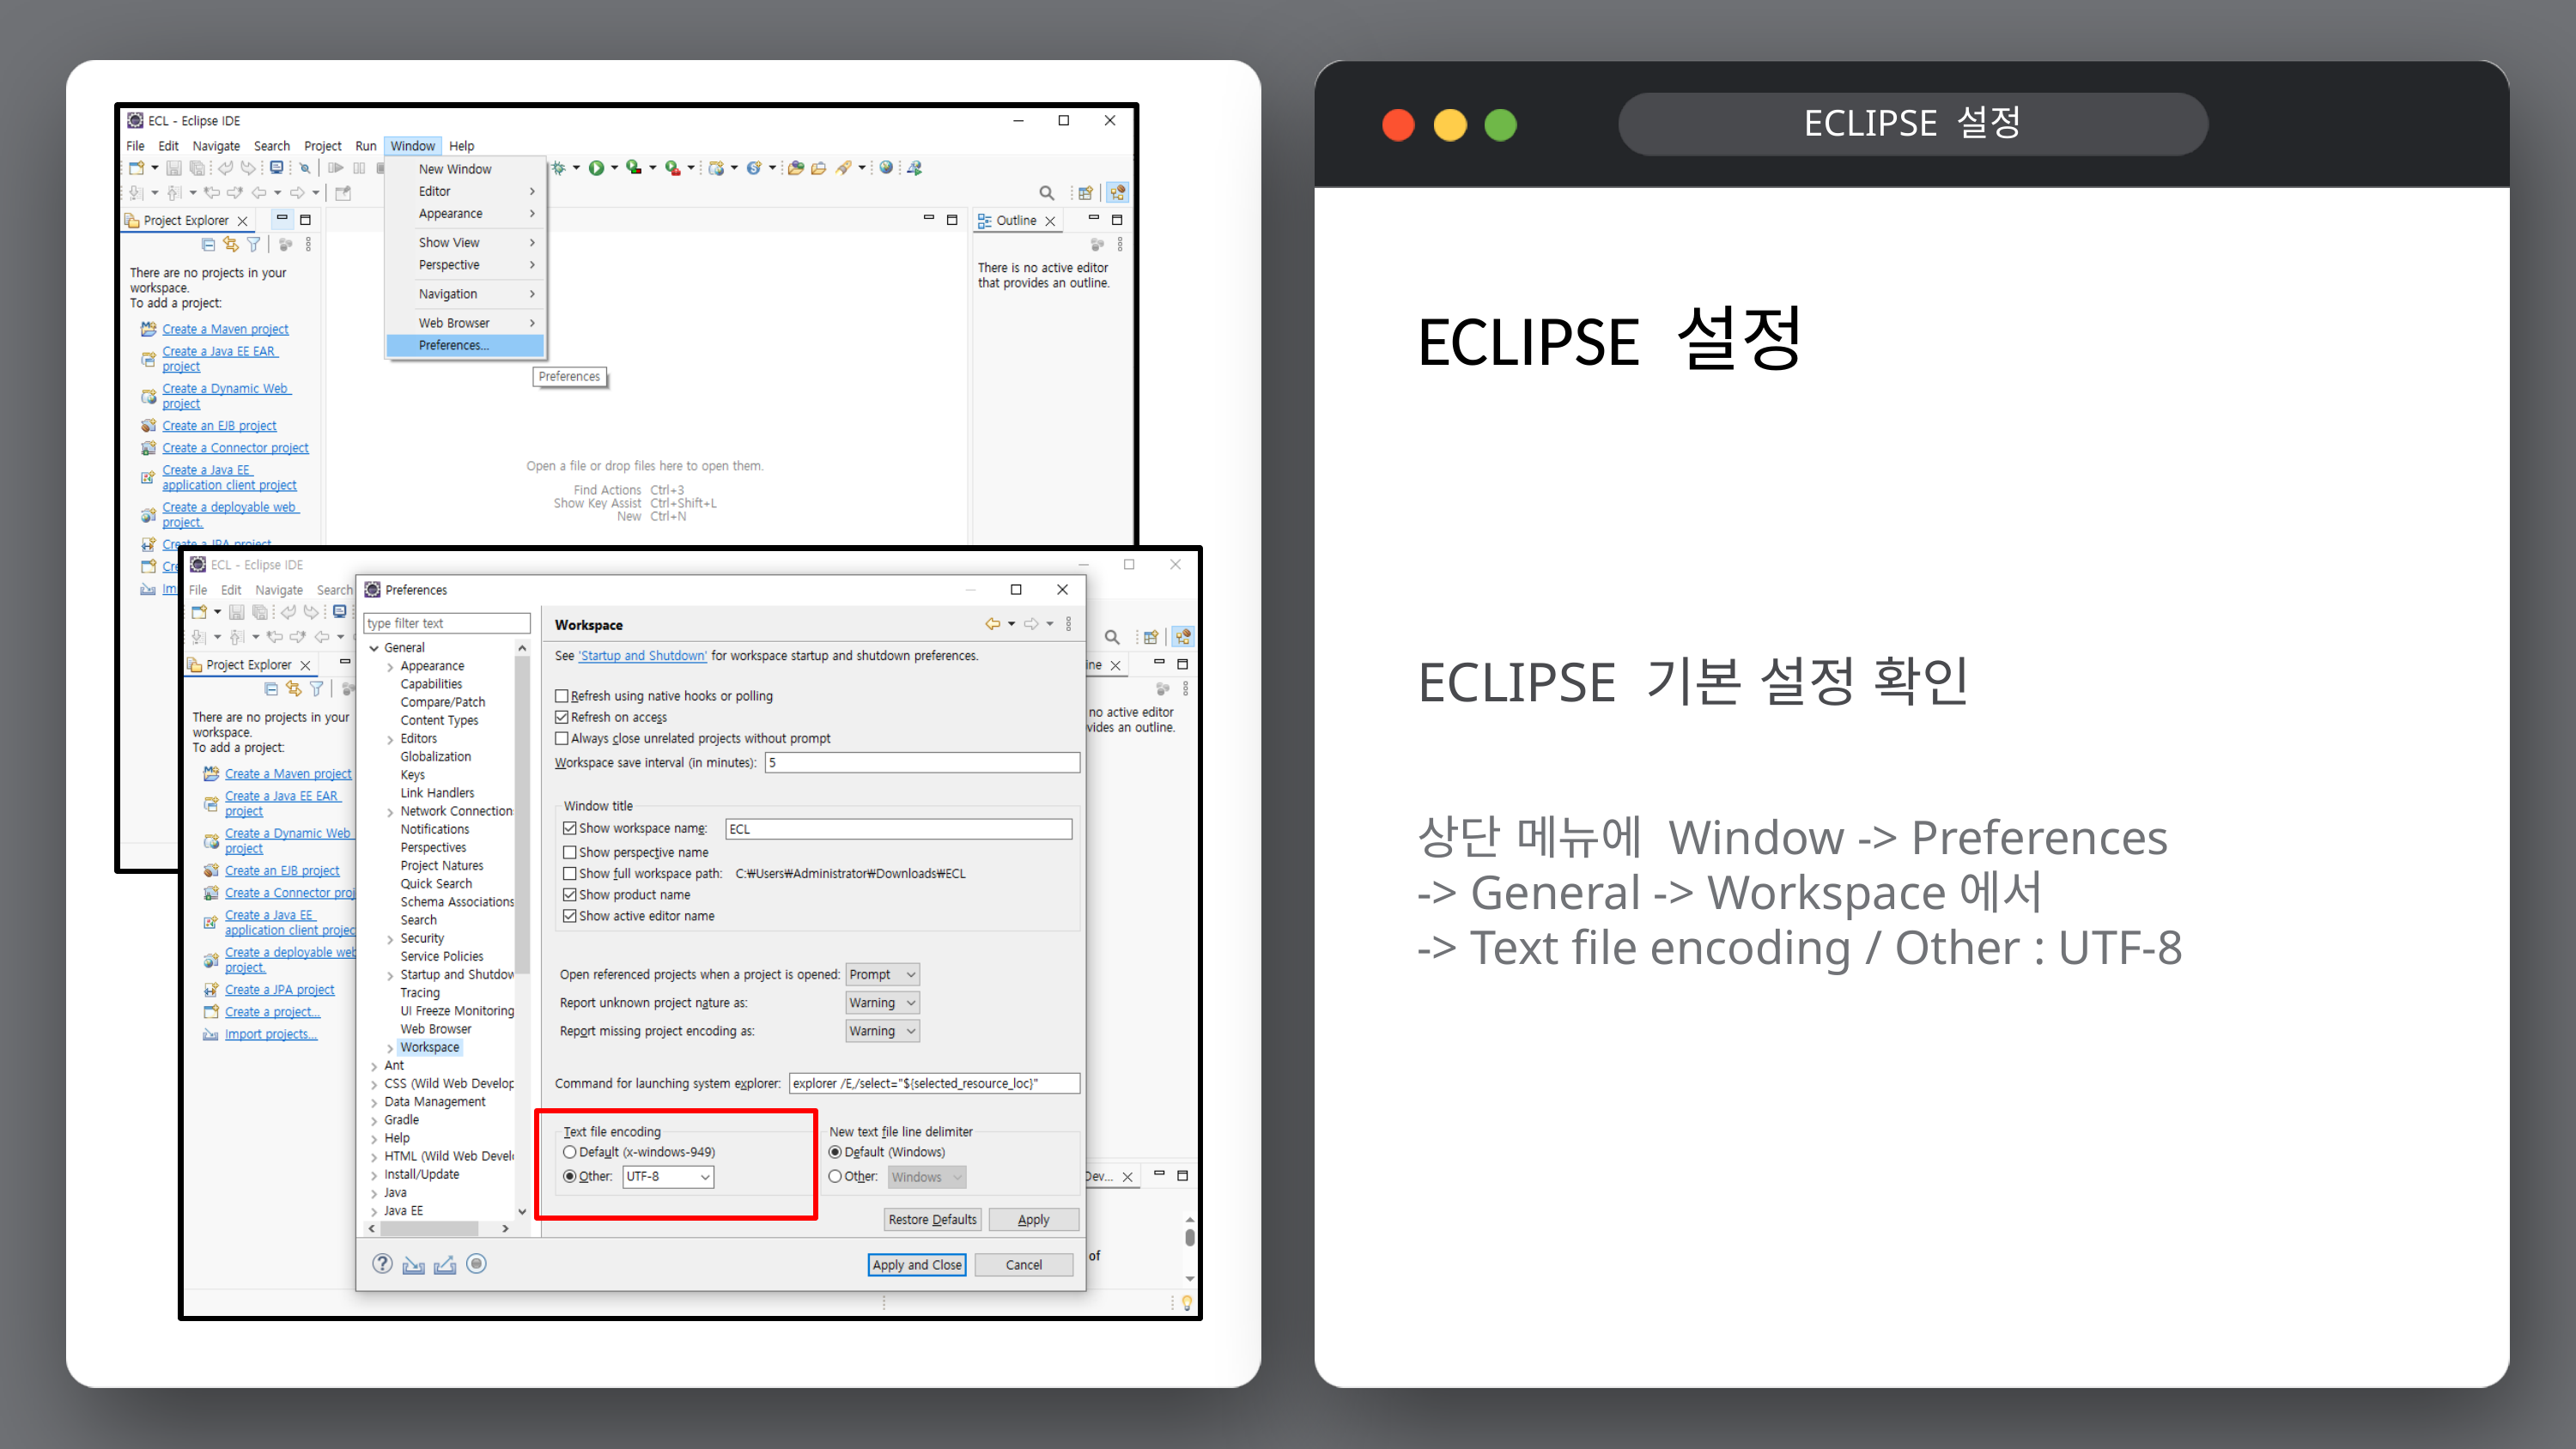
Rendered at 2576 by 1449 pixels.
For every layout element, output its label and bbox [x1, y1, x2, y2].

picture [1314, 60, 2511, 1388]
picture [65, 60, 1261, 1388]
